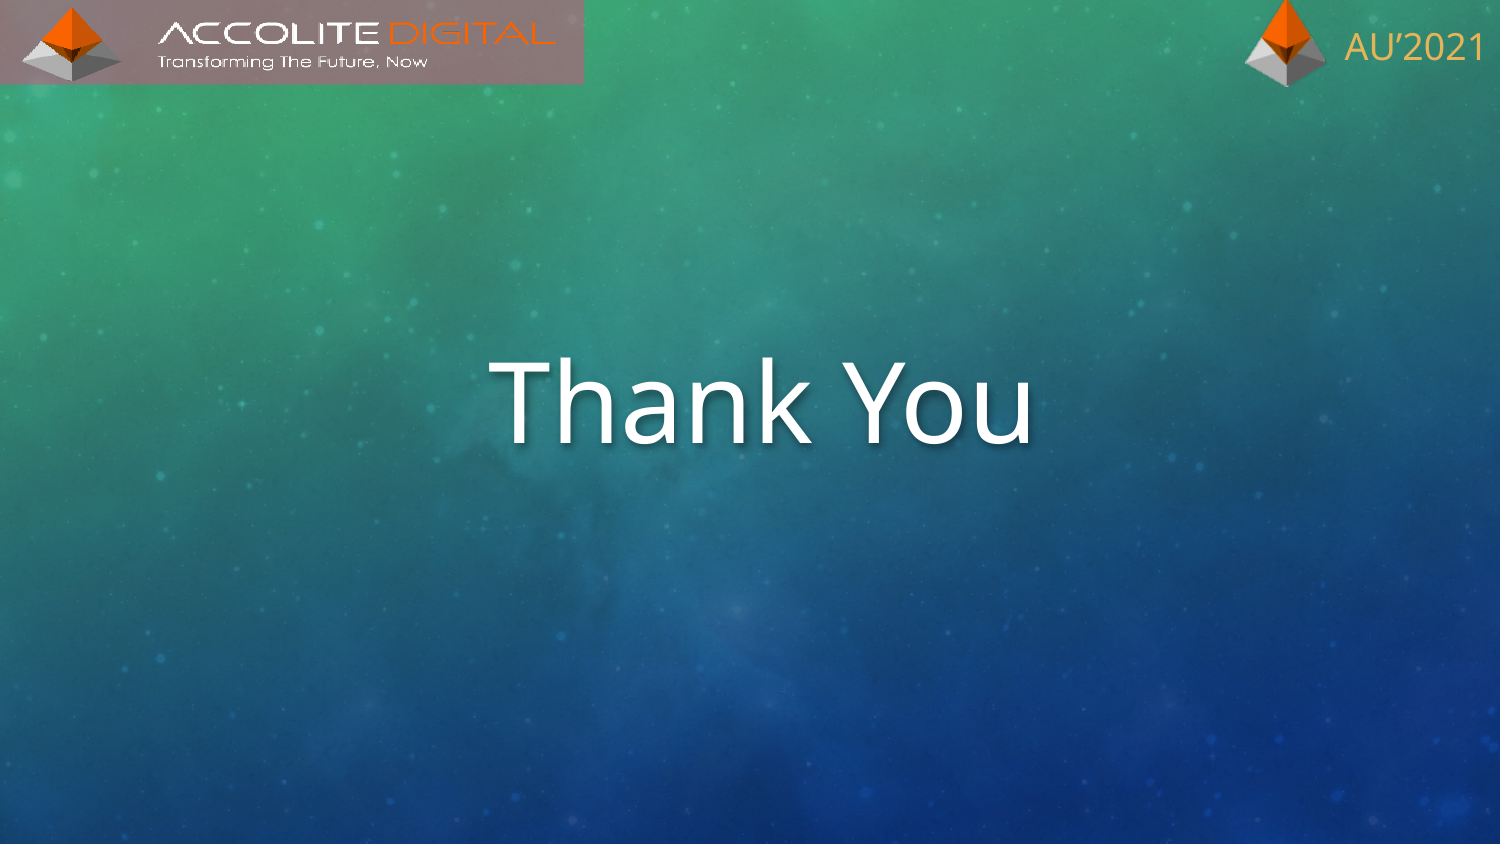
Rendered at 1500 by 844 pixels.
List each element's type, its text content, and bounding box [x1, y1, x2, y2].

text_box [1245, 0, 1500, 88]
text_box Thank You [249, 288, 1053, 474]
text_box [0, 0, 585, 85]
picture [0, 0, 1500, 844]
